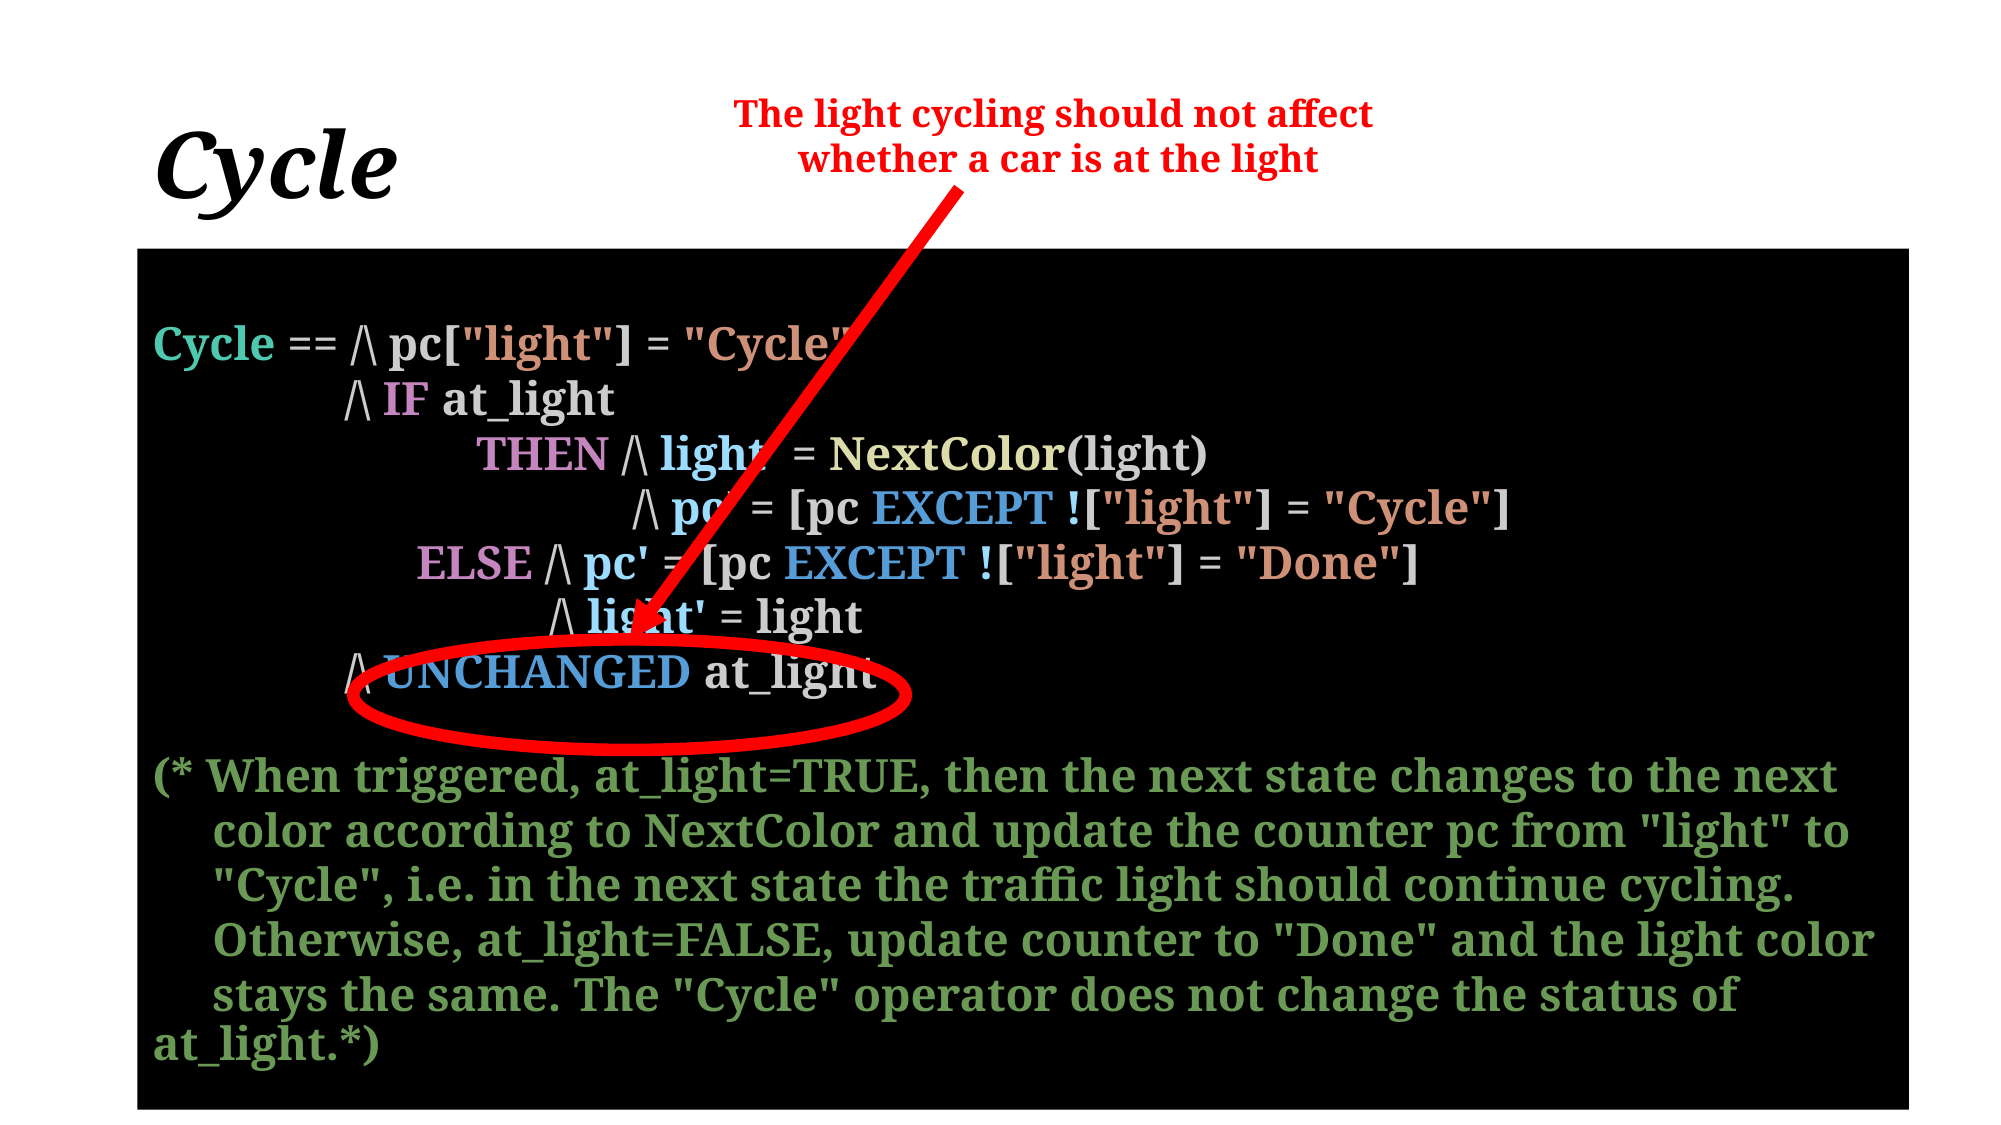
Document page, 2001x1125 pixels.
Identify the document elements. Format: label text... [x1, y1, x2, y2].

list Cycle == /\ pc["light"] = "Cycle" /\ IF at_light THEN /\ light' = NextColor(light) /\ pc' = [pc EXCEPT !["light"] = "Cycle"] ELSE /\ pc' = [pc EXCEPT !["light"] = "Done"] /\ light' = light /\ UNCHANGED at_light (* When triggered, at_light=TRUE, then the next state changes to the next color according to NextColor and update the counter pc from "light" to "Cycle", i.e. in the next state the traffic light should continue cycling. Otherwise, at_light=FALSE, update counter to "Done" and the light color stays the same. The "Cycle" operator does not change the status of at_light.*) [137, 248, 1909, 1110]
title Cycle [137, 59, 1863, 248]
text_box The light cycling should not affect whether a car is at the light [718, 82, 1399, 188]
text_box [352, 638, 907, 751]
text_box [629, 188, 960, 640]
